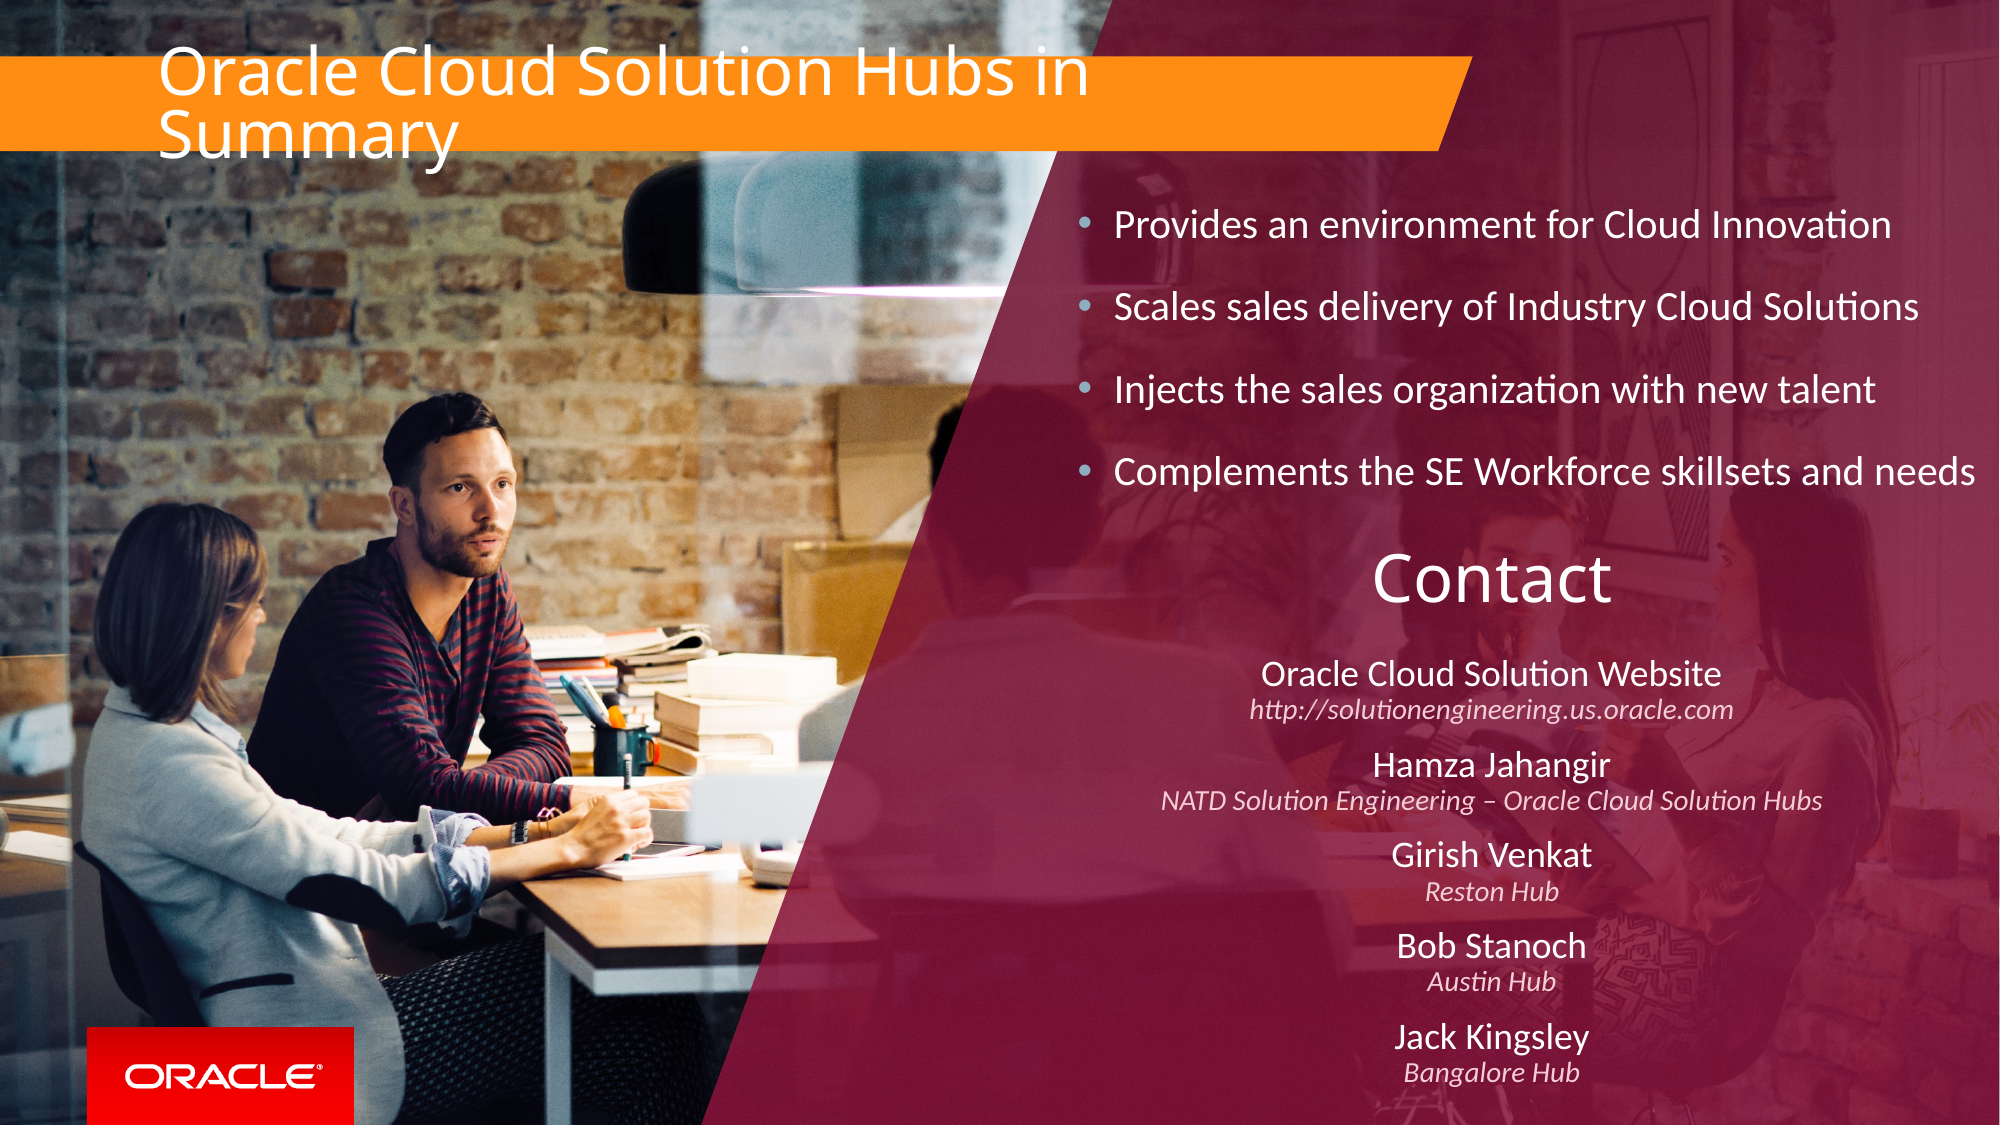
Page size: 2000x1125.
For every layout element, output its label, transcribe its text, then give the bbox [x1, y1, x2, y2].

picture [173, 52, 194, 56]
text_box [0, 56, 1473, 152]
text_box Contact Oracle Cloud Solution Website http://solutionengineering.us.oracle.com Hamza Jahangir NATD Solution Engineering – Oracle Cloud Solution Hubs Girish Venkat Reston Hub Bob Stanoch Austin Hub Jack Kingsley Bangalore Hub [963, 544, 1983, 1089]
text_box Provides an environment for Cloud Innovation Scales sales delivery of Industry Cloud Solutions Injects the sales organization with new talent Complements the SE Workforce skillsets and needs [1038, 202, 2000, 495]
picture [0, 0, 2000, 1125]
